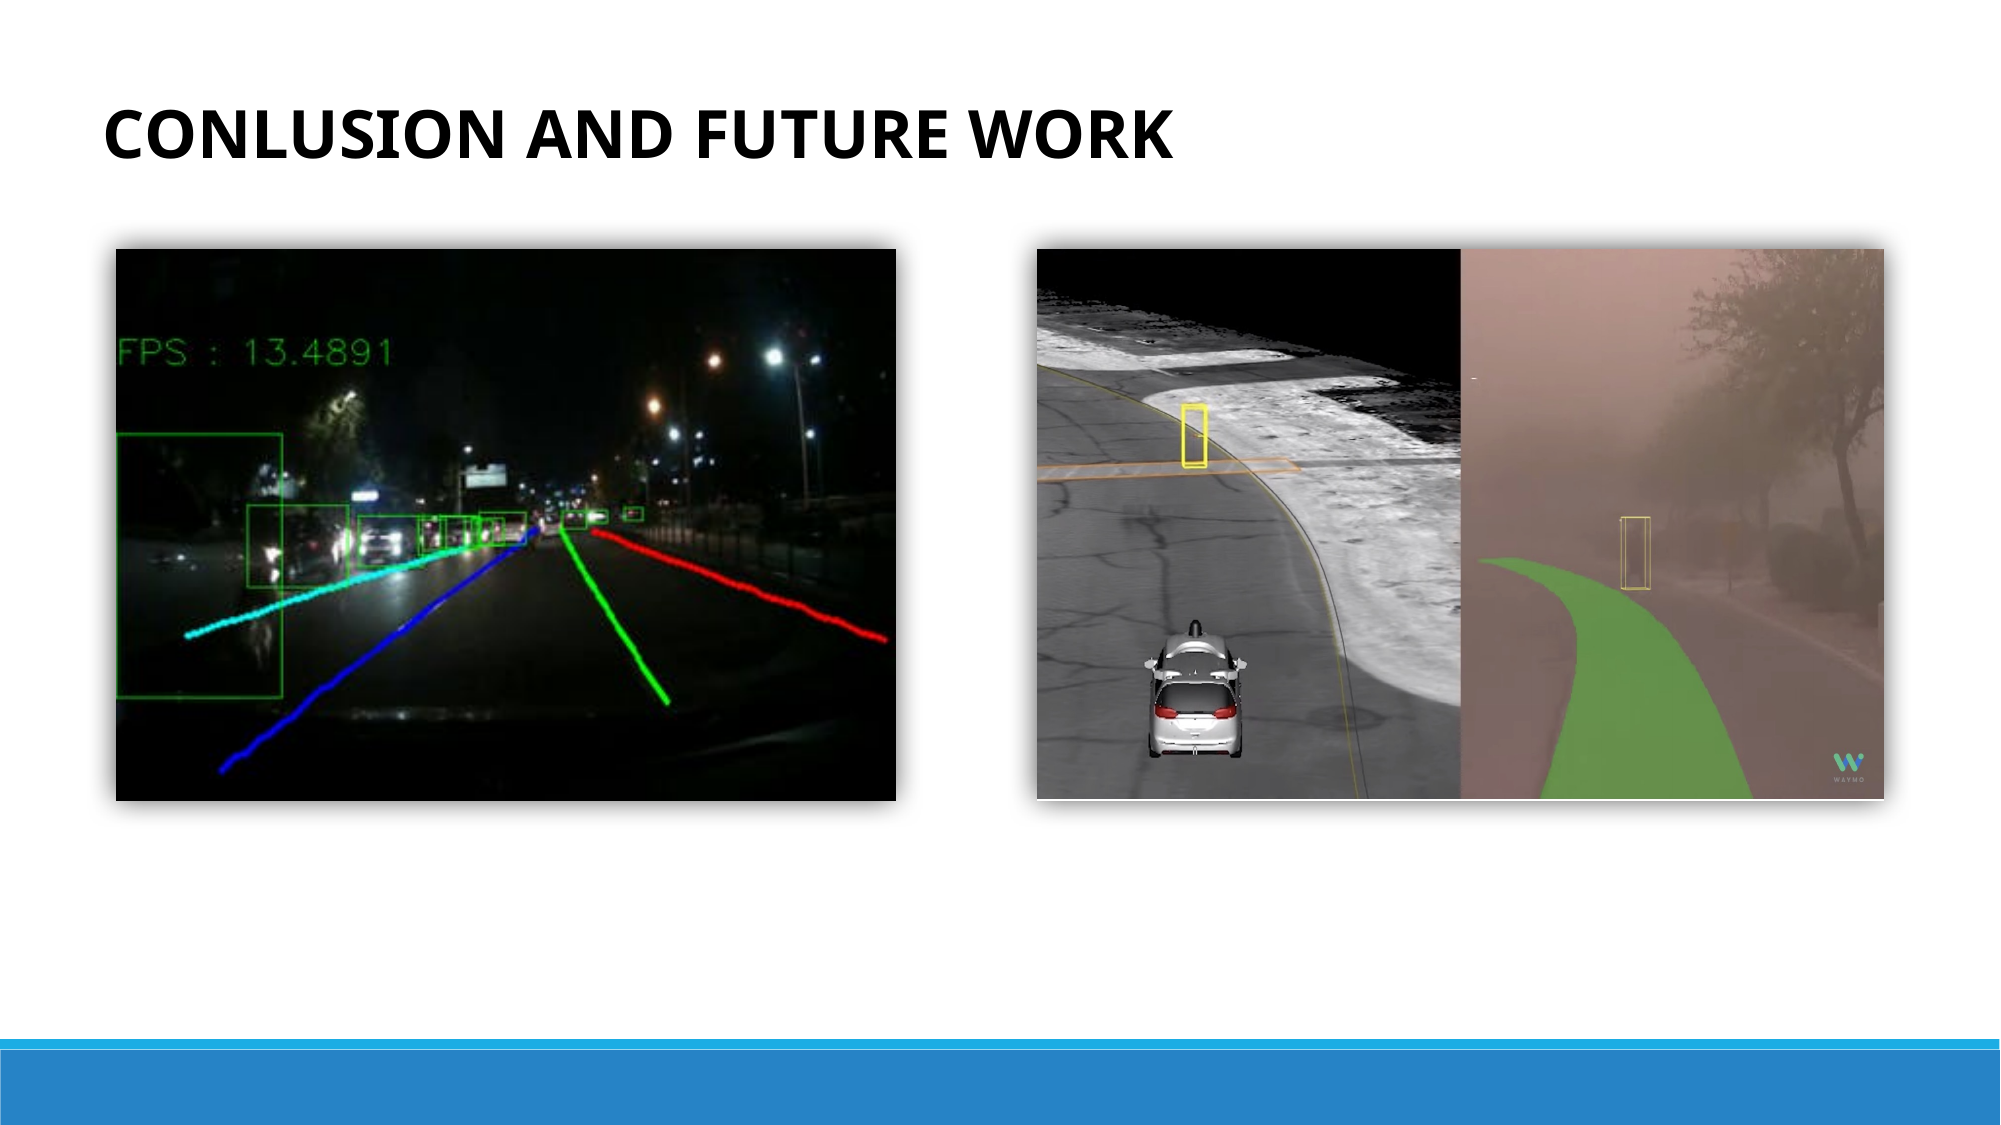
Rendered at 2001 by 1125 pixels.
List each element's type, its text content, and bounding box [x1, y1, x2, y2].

text_box CONLUSION AND FUTURE WORK [88, 44, 1190, 180]
picture [115, 249, 897, 802]
picture [1037, 249, 1885, 802]
